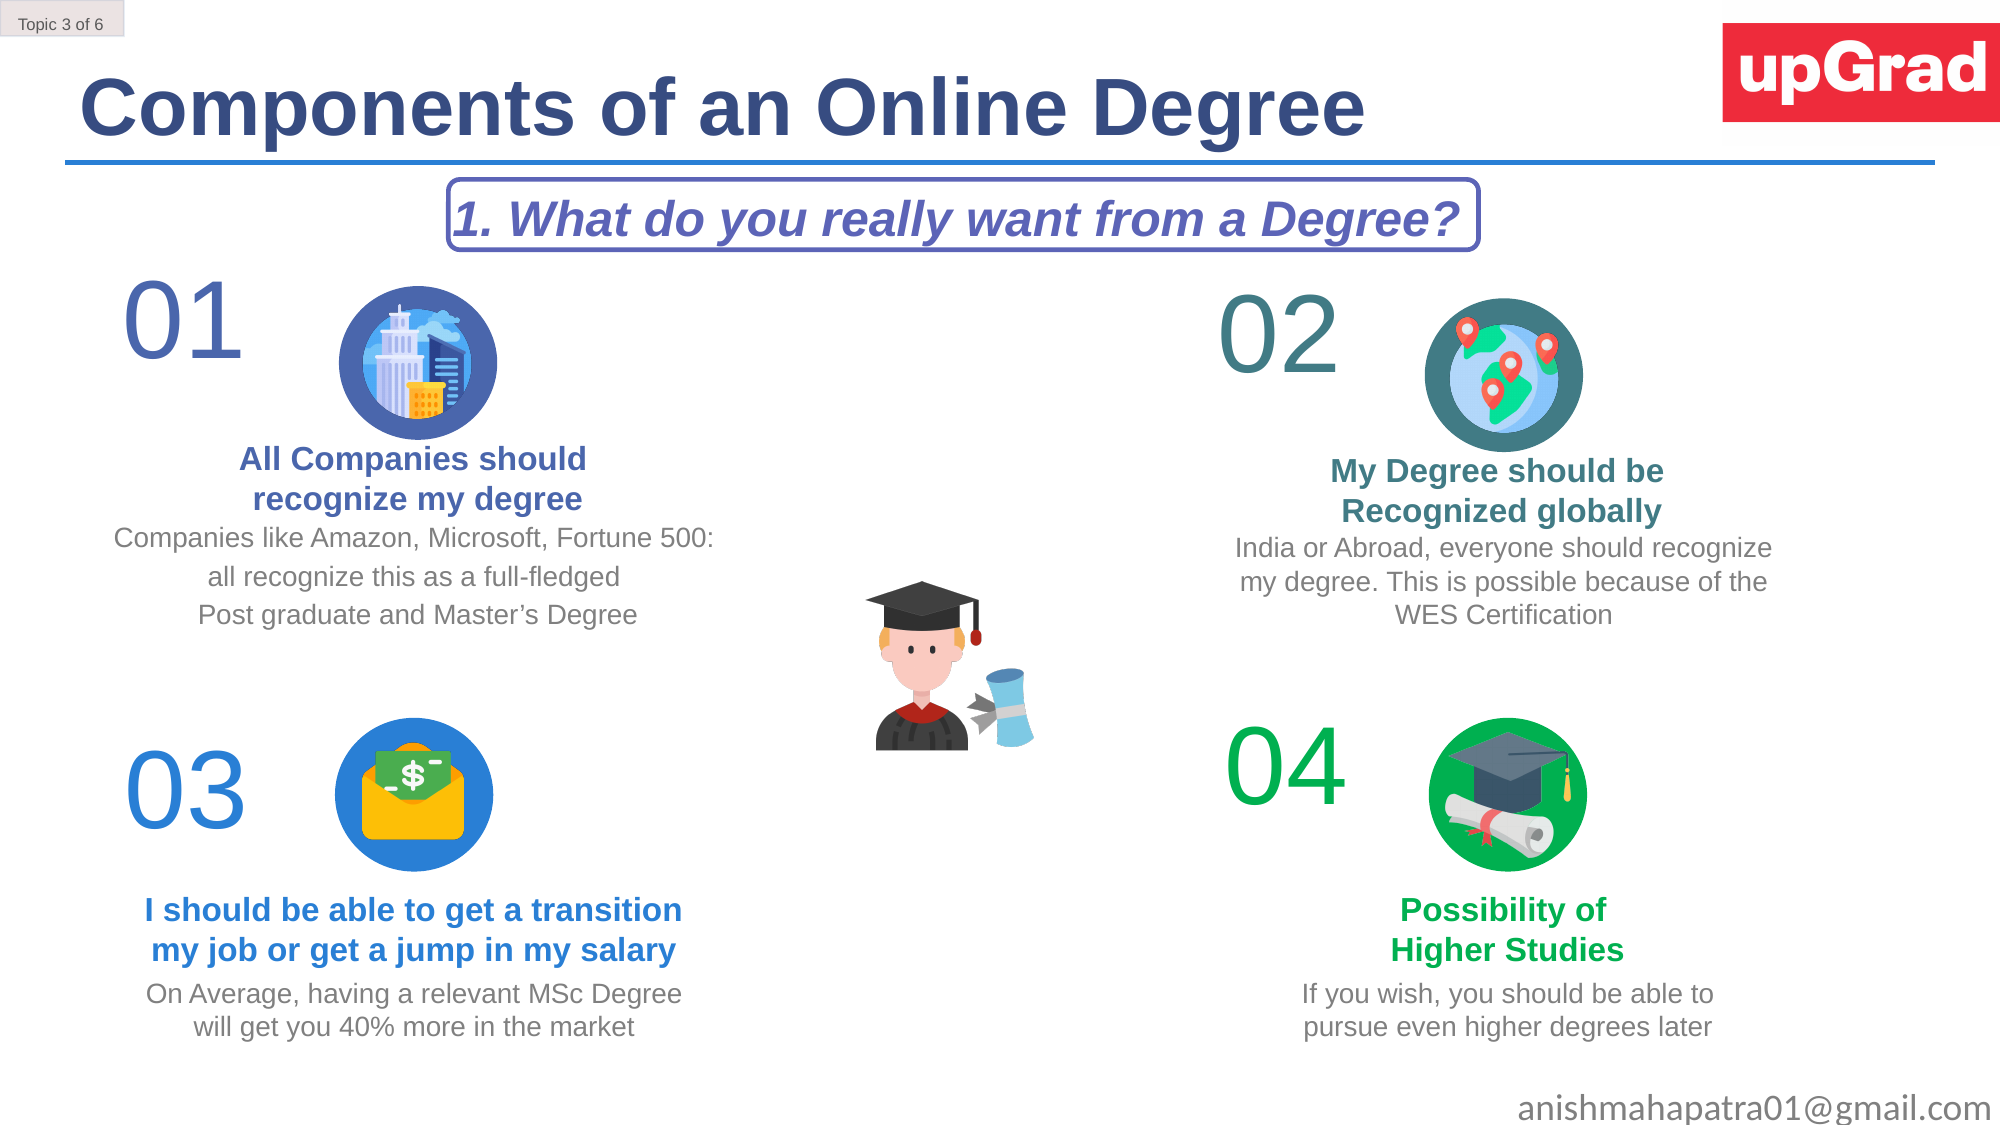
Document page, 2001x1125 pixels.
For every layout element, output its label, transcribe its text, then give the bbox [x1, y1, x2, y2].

text_box Components of an Online Degree [65, 46, 1757, 159]
picture [865, 581, 1038, 753]
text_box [1216, 261, 1788, 631]
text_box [435, 178, 1479, 255]
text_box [99, 247, 737, 634]
picture [1722, 0, 2000, 146]
text_box Topic 3 of 6 [3, 0, 124, 42]
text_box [1224, 693, 1733, 1043]
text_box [123, 717, 700, 1043]
